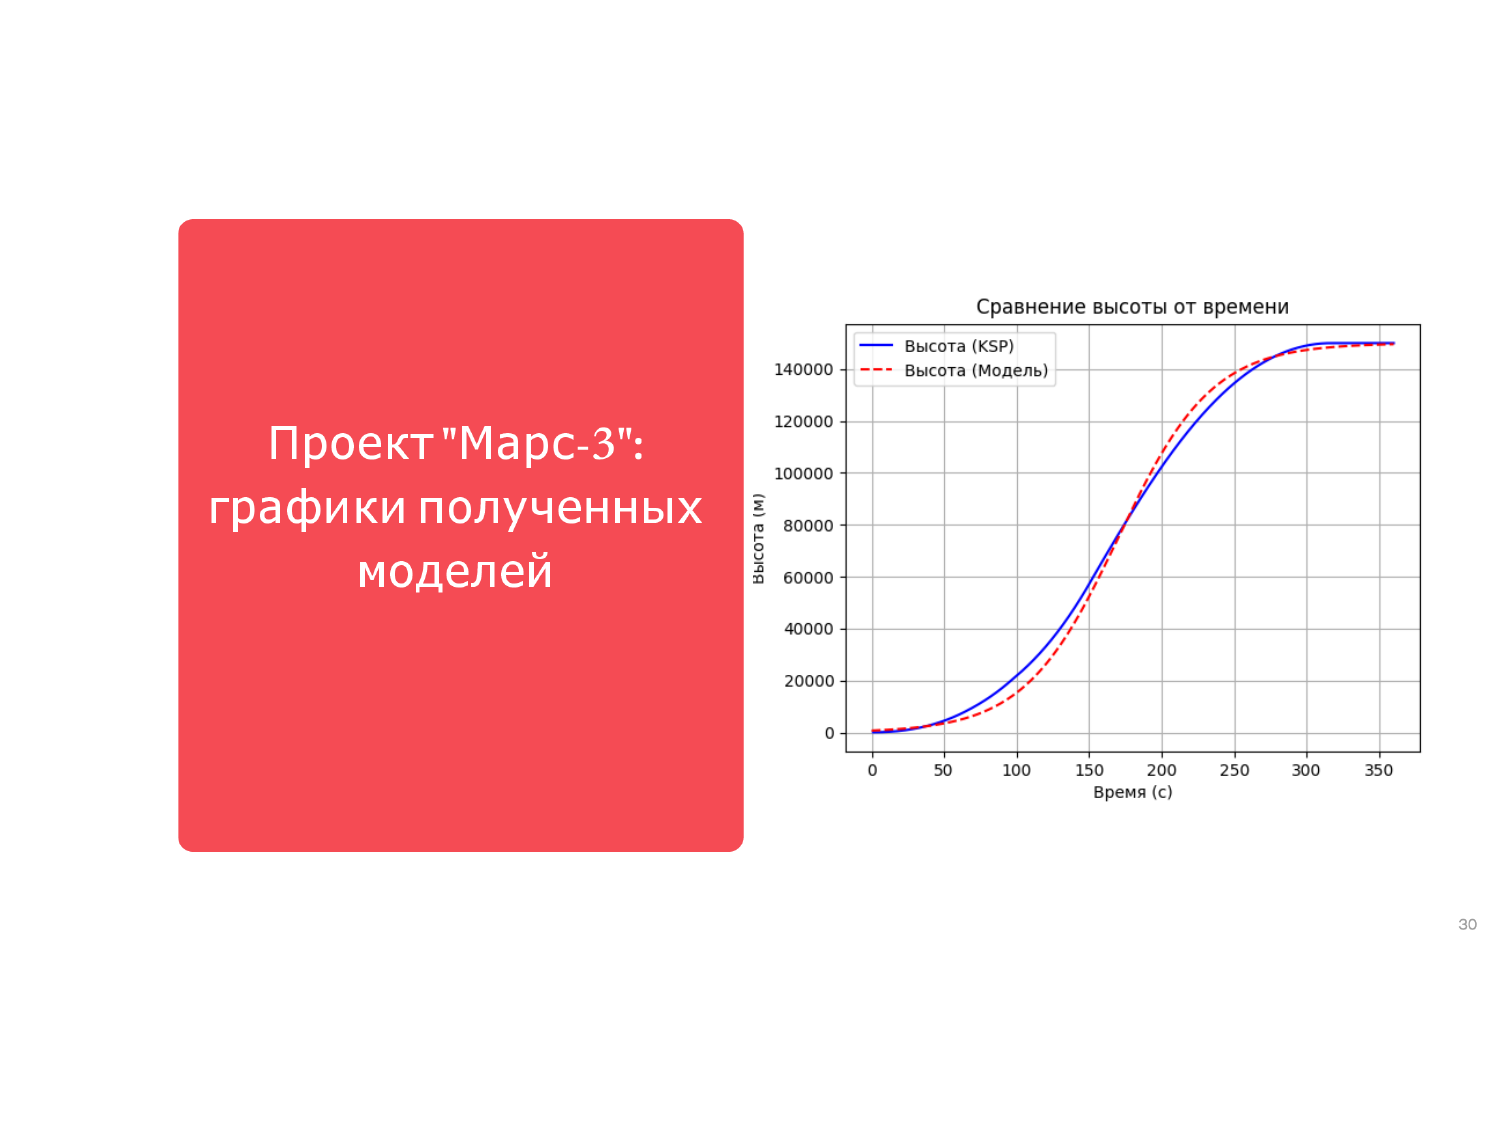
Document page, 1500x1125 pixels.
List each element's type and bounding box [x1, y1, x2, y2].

picture [0, 113, 1500, 957]
